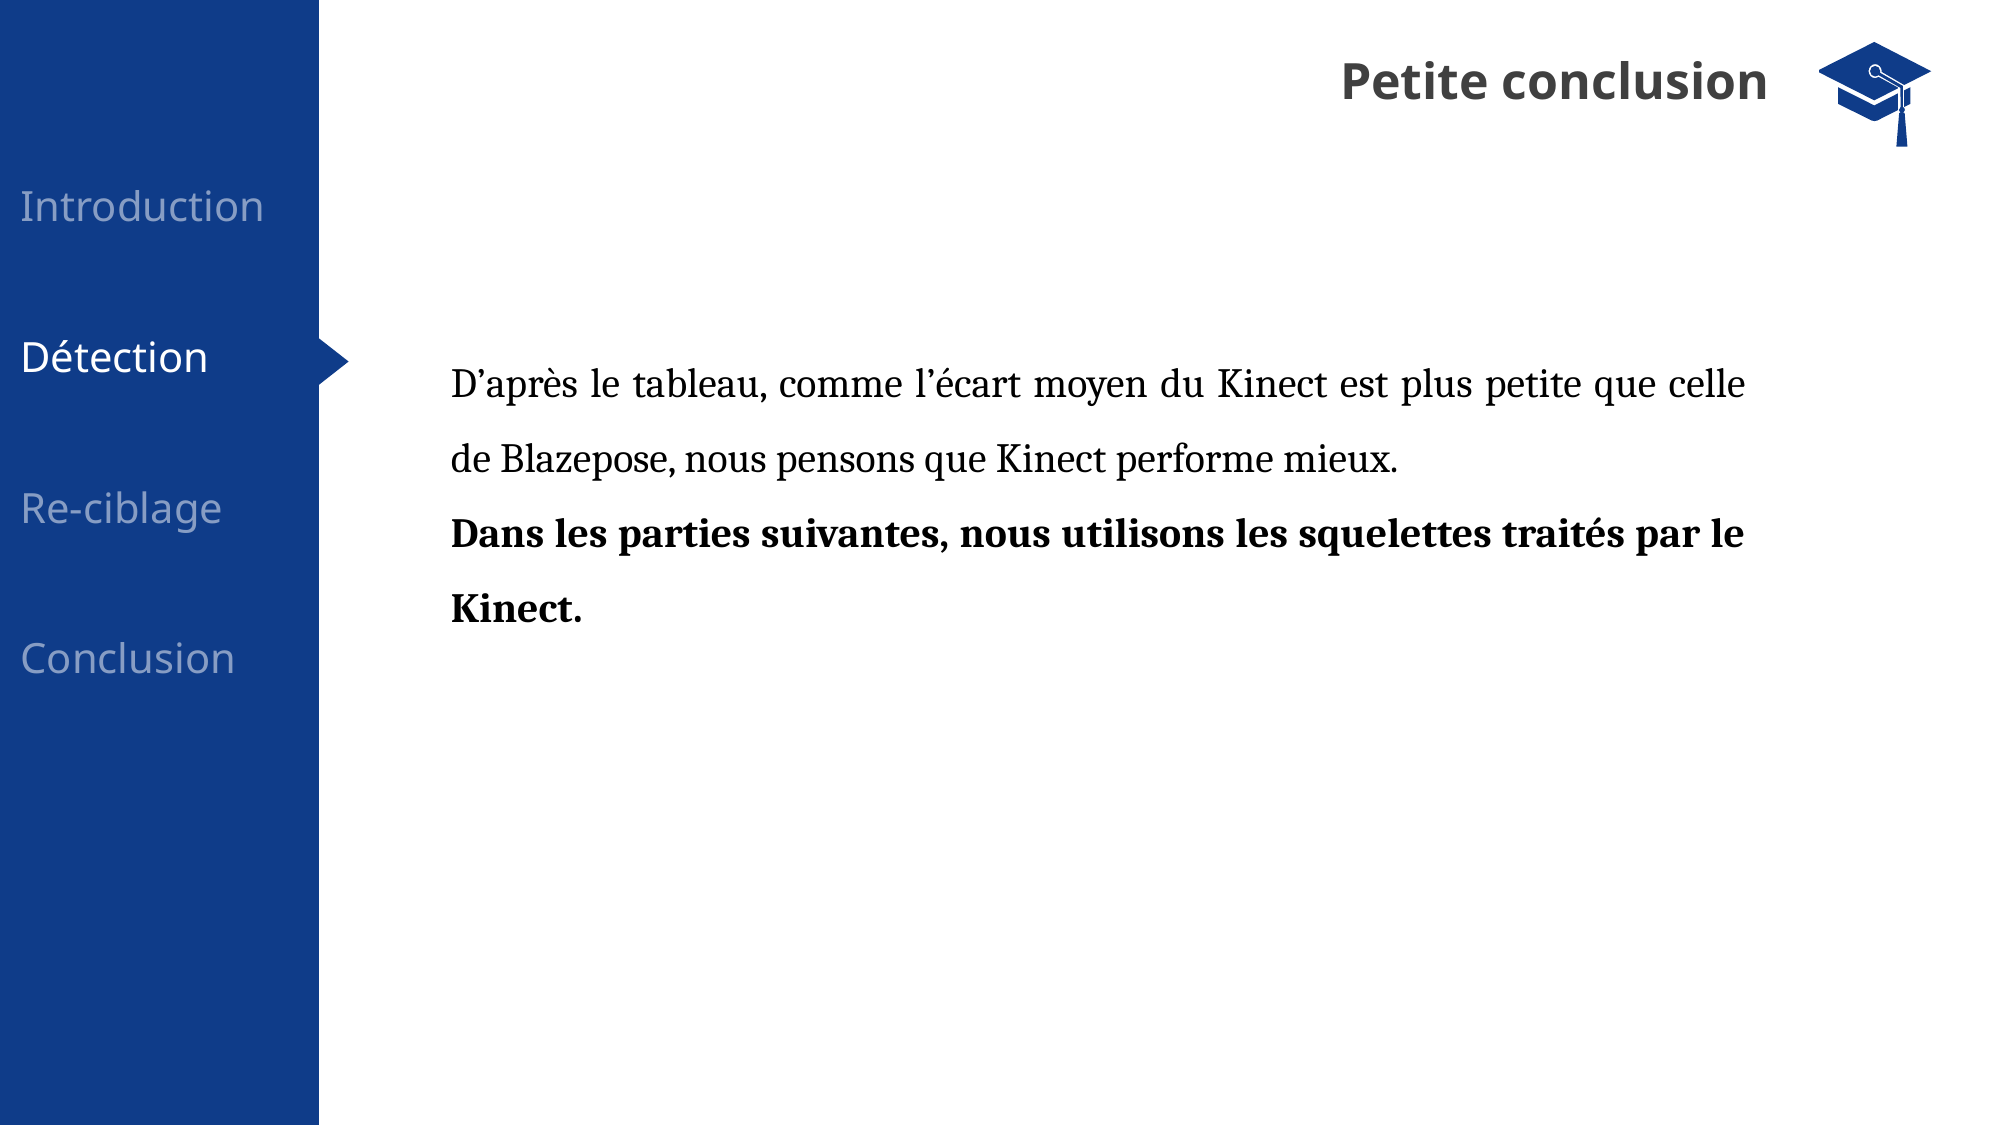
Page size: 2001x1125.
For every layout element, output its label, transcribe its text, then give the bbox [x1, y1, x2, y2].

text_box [0, 0, 349, 1125]
text_box [1819, 41, 1932, 147]
text_box Petite conclusion [1325, 41, 1785, 117]
text_box D’après le tableau, comme l’écart moyen du Kinect est plus petite que celle de Blazepose, nous pensons que Kinect performe mieux. Dans les parties suivantes, nous utilisons les squelettes traités par le Kinect. [436, 323, 1762, 714]
